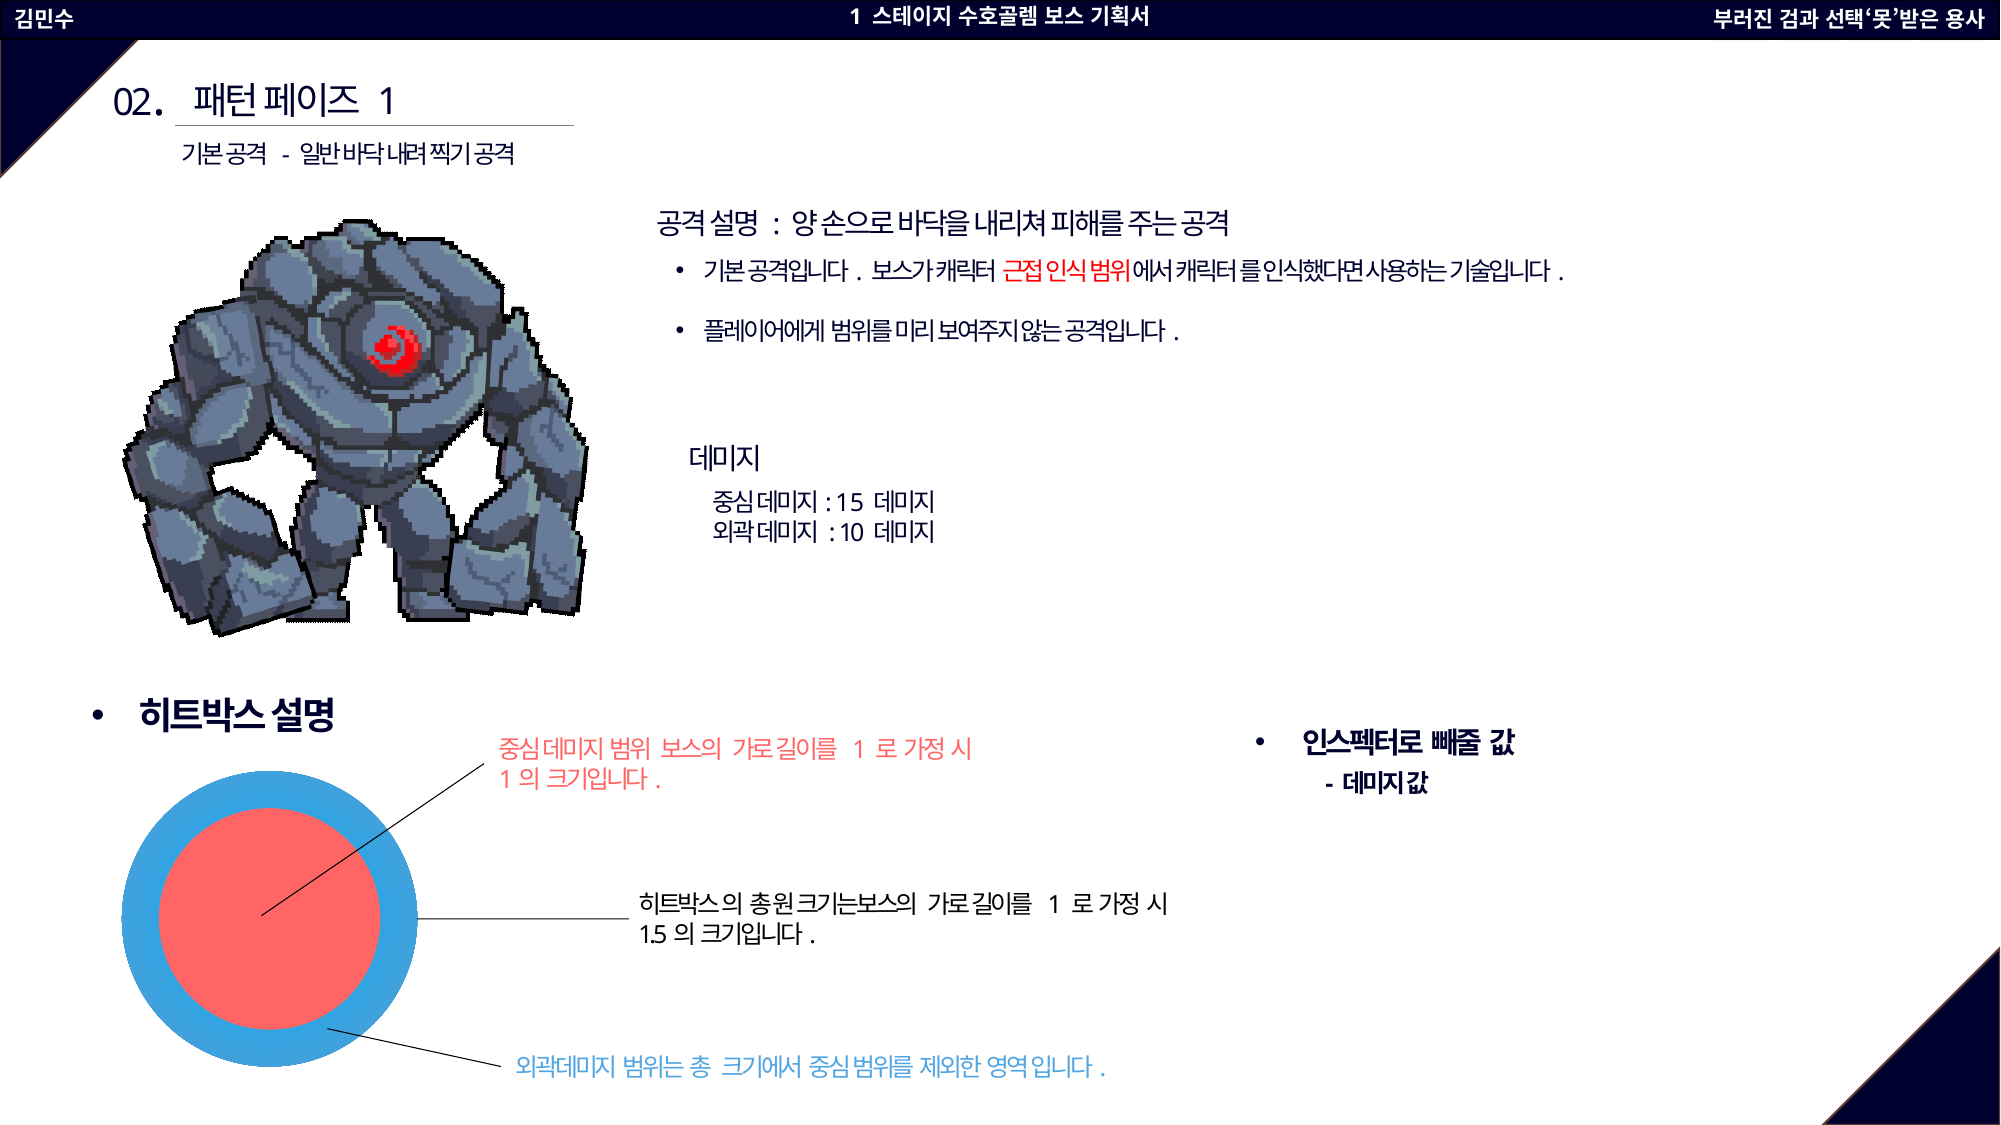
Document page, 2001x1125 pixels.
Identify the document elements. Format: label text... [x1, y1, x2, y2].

text_box 중심 데미지 범위 보스의 가로 길이를 1 로 가정 시 1의 크기입니다. [484, 726, 1053, 801]
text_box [327, 1028, 501, 1067]
text_box 히트박스 설명 [76, 699, 571, 745]
picture [13, 180, 702, 699]
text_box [0, 0, 2000, 41]
text_box 히트박스 의 총 원 크기는보스의 가로 길이를 1 로 가정 시 1.5의 크기입니다. [623, 881, 1192, 956]
text_box 데미지 [702, 432, 1390, 483]
text_box 패턴 페이즈 1 [181, 69, 418, 125]
text_box 패턴 페이즈 1 [181, 126, 418, 130]
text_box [121, 771, 418, 1067]
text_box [261, 764, 484, 916]
text_box 02. [97, 58, 181, 134]
text_box 외곽데미지 범위는 총 크기에서 중심 범위를 제외한 영역 입니다. [500, 1043, 1192, 1089]
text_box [1240, 716, 1805, 806]
text_box 공격 설명 : 양 손으로 바닥을 내리쳐 피해를 주는 공격 [702, 198, 1358, 248]
text_box 기본 공격 - 일반 바닥 내려 찍기 공격 [166, 130, 661, 176]
text_box 기본 공격입니다. 보스가 캐릭터 근접 인식 범위에서 캐릭터 를 인식했다면 사용하는 기술입니다. 플레이어에게 범위를 미리 보여주지 않는 공격입니다. [702, 248, 1649, 443]
text_box 중심 데미지: 1 5 데미지 외곽 데미지 : 10 데미지 [702, 479, 1686, 554]
